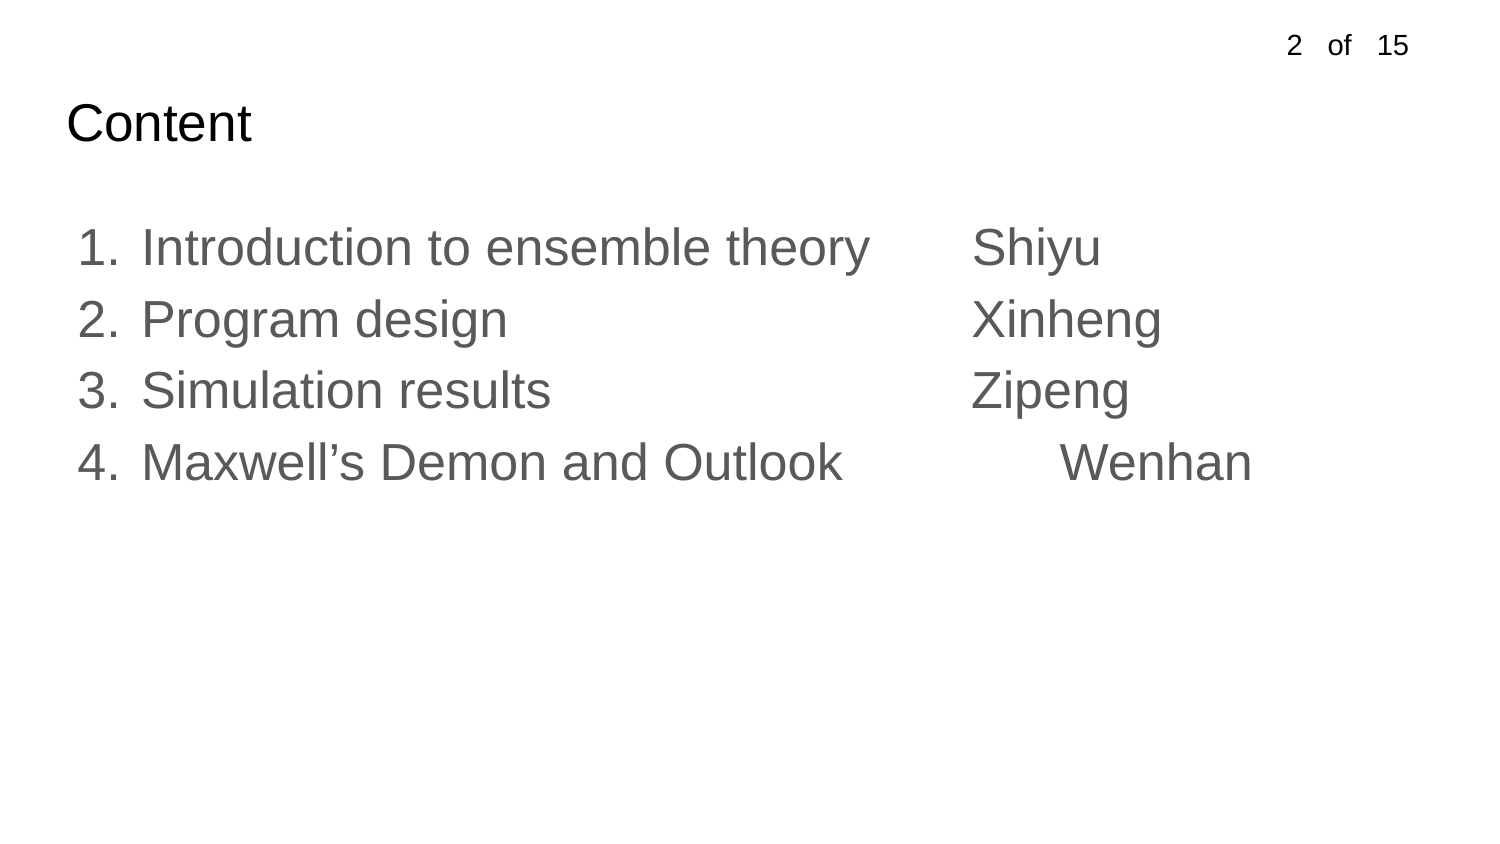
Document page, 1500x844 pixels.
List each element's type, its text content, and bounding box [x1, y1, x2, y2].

title Content [51, 72, 1449, 167]
list Introduction to ensemble theory Shiyu Program design Xinheng Simulation results Zipeng Maxwell’s Demon and Outlook Wenhan [51, 189, 1449, 750]
text_box 2 of 15 [1213, 11, 1465, 77]
